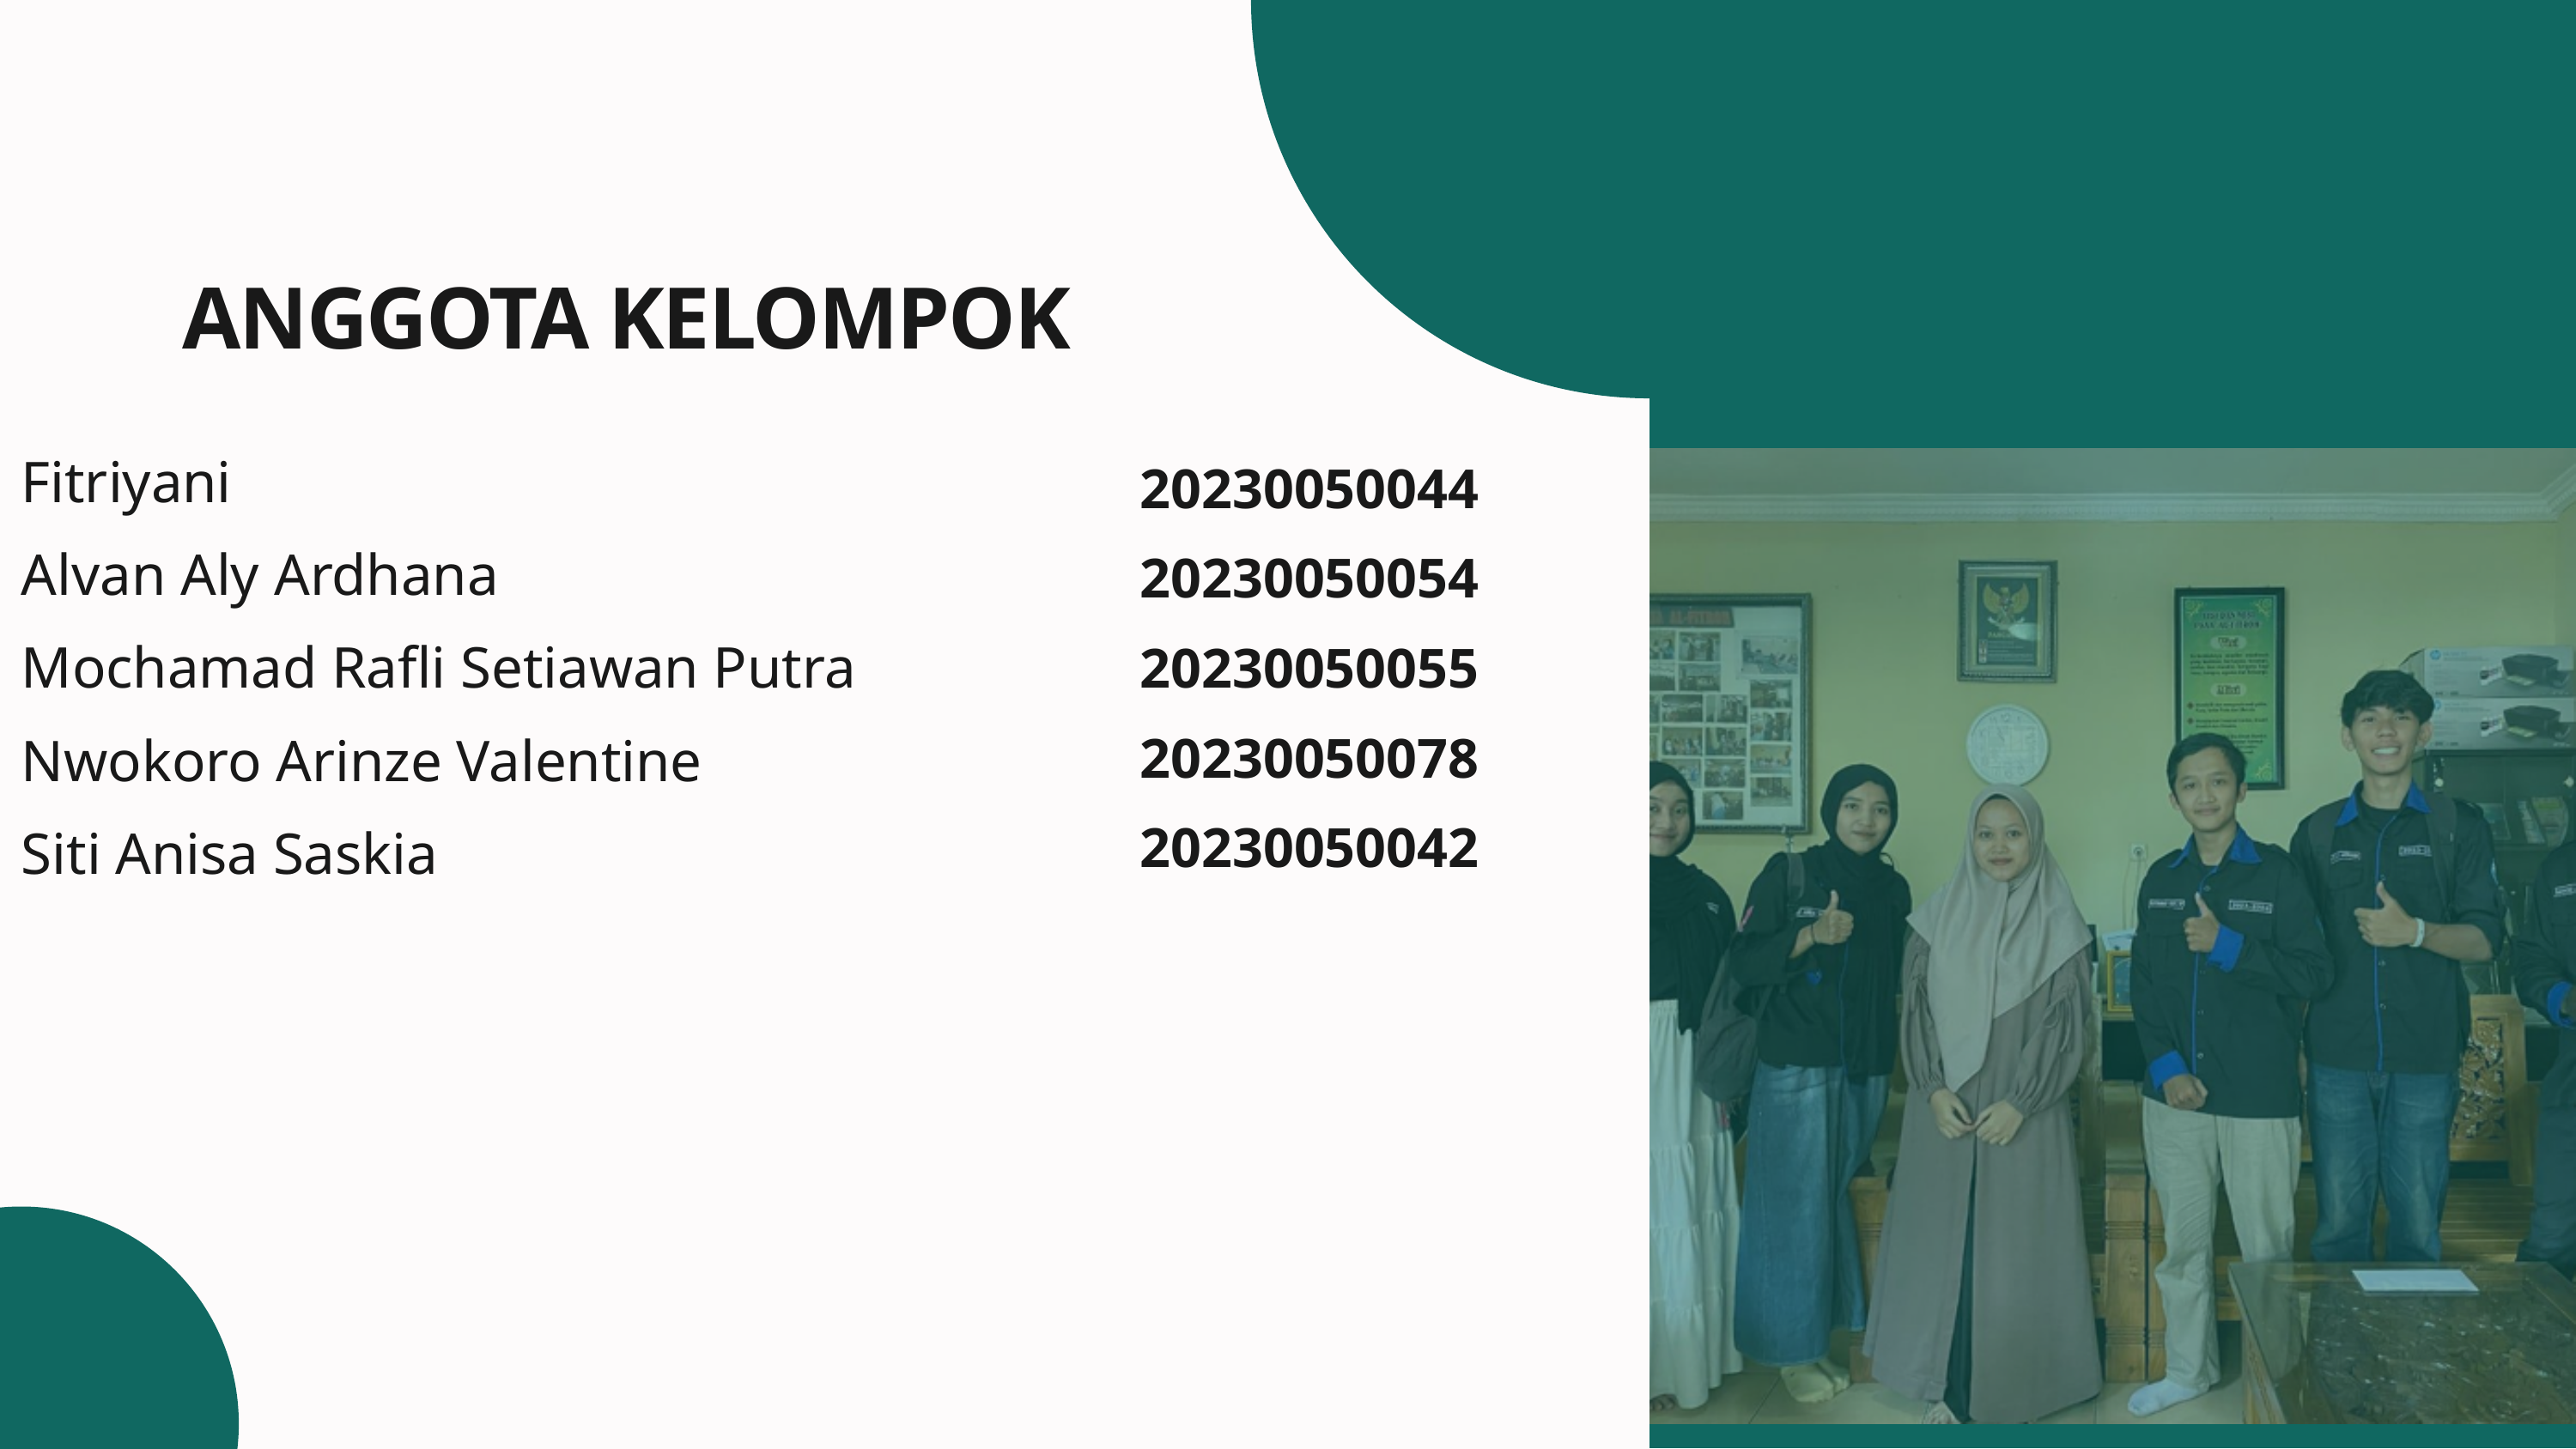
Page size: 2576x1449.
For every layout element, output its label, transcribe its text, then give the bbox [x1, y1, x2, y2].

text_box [1649, 0, 2576, 1449]
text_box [0, 1206, 240, 1449]
text_box Fitriyani Alvan Aly Ardhana Mochamad Rafli Setiawan Putra Nwokoro Arinze Valentine Siti Anisa Saskia [21, 420, 1064, 886]
text_box 20230050044 20230050054 20230050055 20230050078 20230050042 [975, 429, 1480, 879]
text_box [1250, 0, 1647, 399]
text_box ANGGOTA KELOMPOK [182, 246, 1115, 367]
